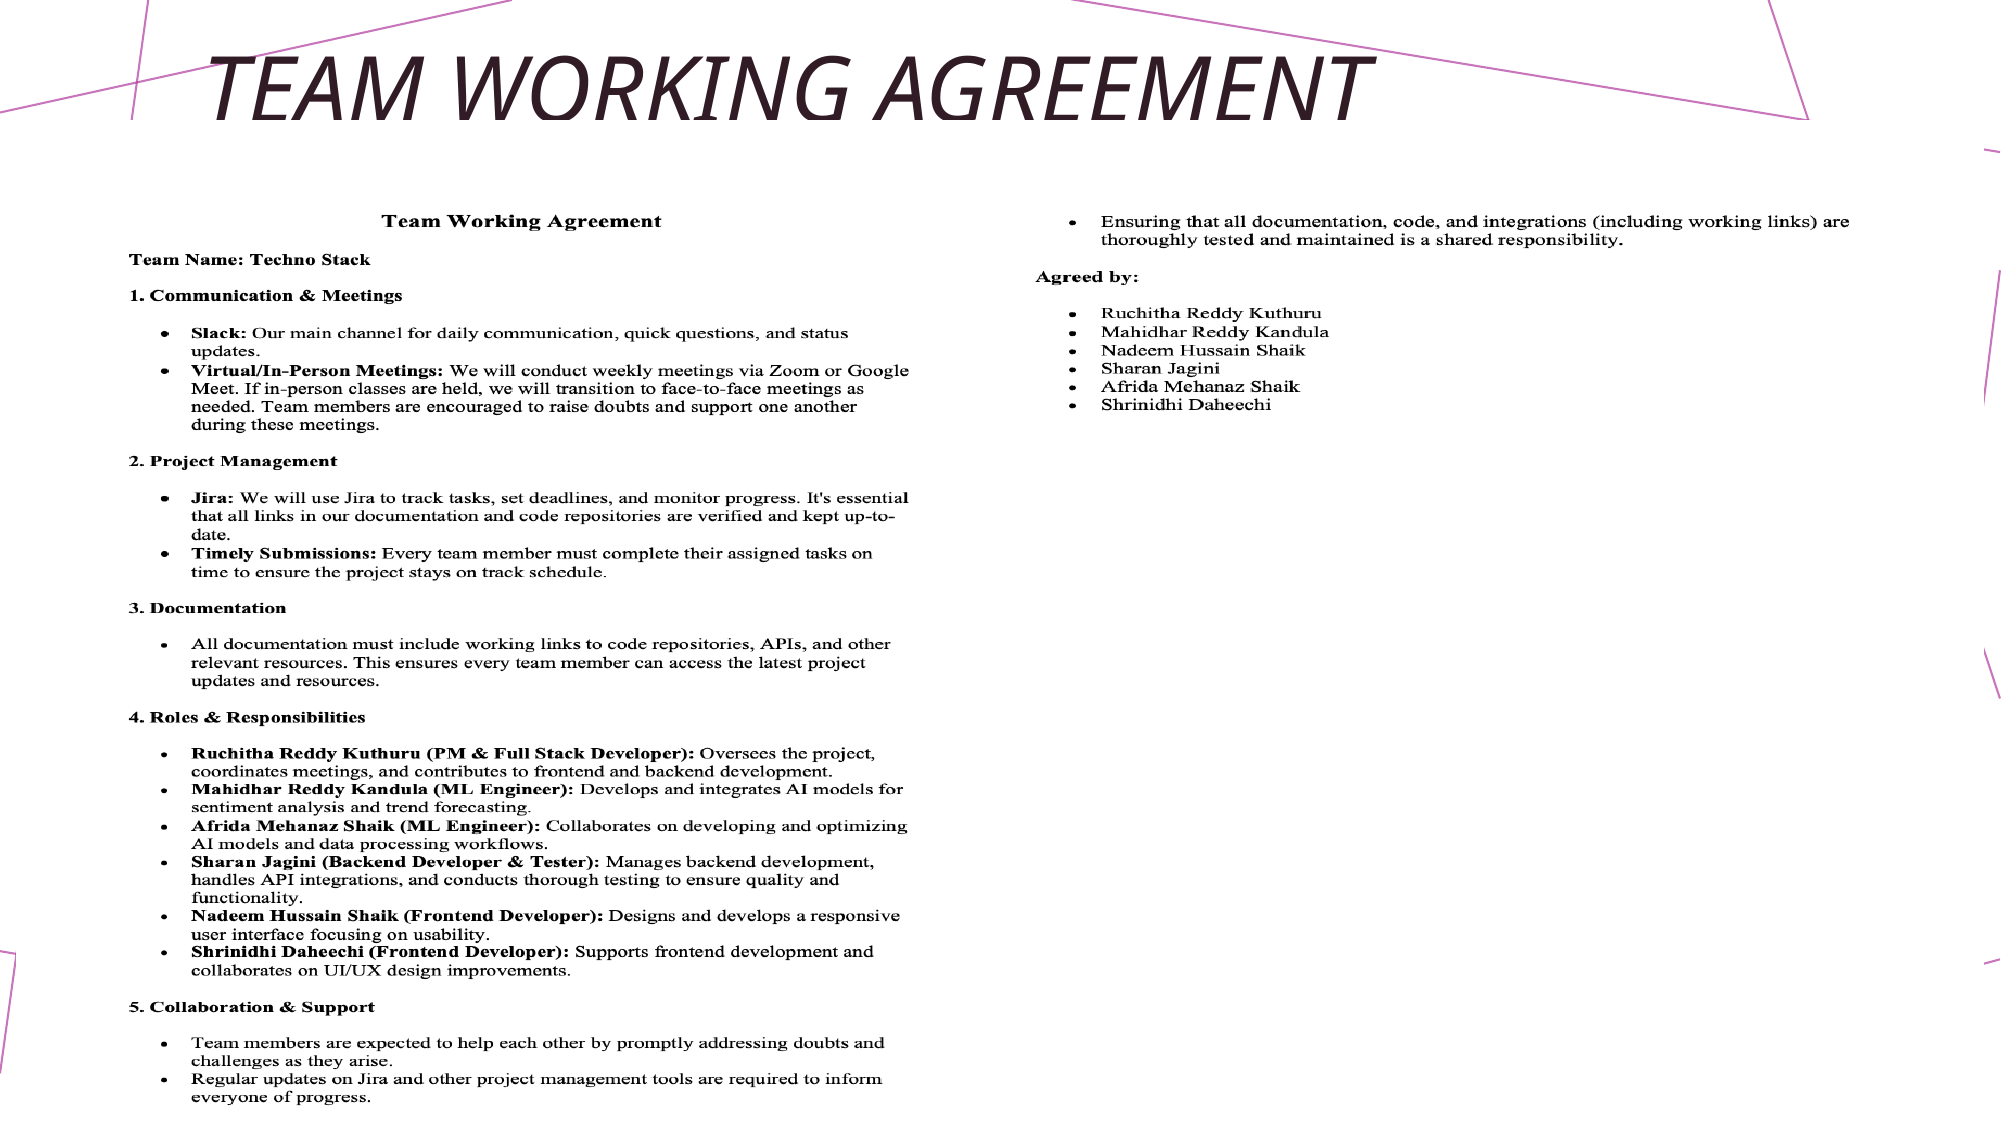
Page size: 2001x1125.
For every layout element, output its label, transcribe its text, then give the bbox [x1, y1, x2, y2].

title TEAM WORKING AGREEMENT [187, 11, 1511, 120]
picture [16, 120, 1984, 1125]
